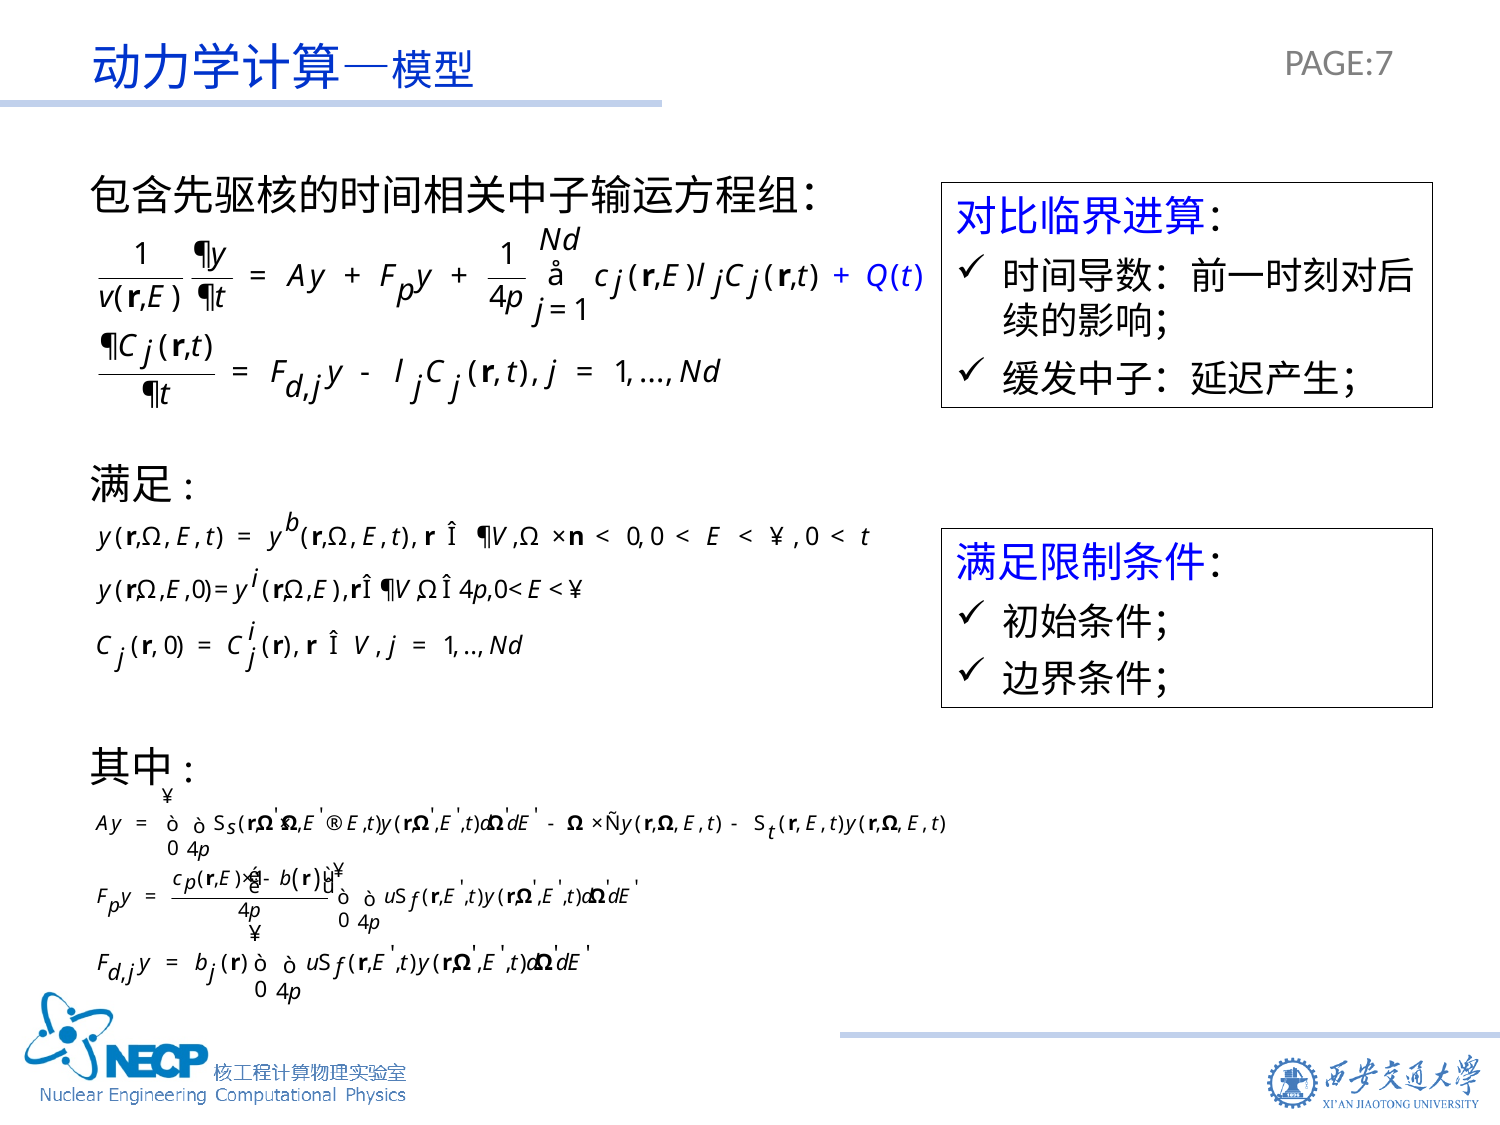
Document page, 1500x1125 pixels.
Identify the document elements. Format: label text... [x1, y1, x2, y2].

text_box 满足限制条件： 初始条件； 边界条件； [941, 528, 1433, 708]
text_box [92, 912, 600, 1007]
text_box 满足: [74, 450, 323, 516]
picture [19, 987, 210, 1082]
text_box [90, 212, 935, 414]
text_box 其中: [74, 733, 323, 799]
text_box 包含先驱核的时间相关中子输运方程组： [74, 160, 843, 226]
text_box 动力学计算—模型 [76, 28, 717, 104]
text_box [92, 778, 954, 864]
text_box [92, 499, 881, 680]
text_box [92, 851, 647, 936]
text_box 对比临界进算： 时间导数：前一时刻对后续的影响； 缓发中子：延迟产生； [941, 182, 1433, 408]
